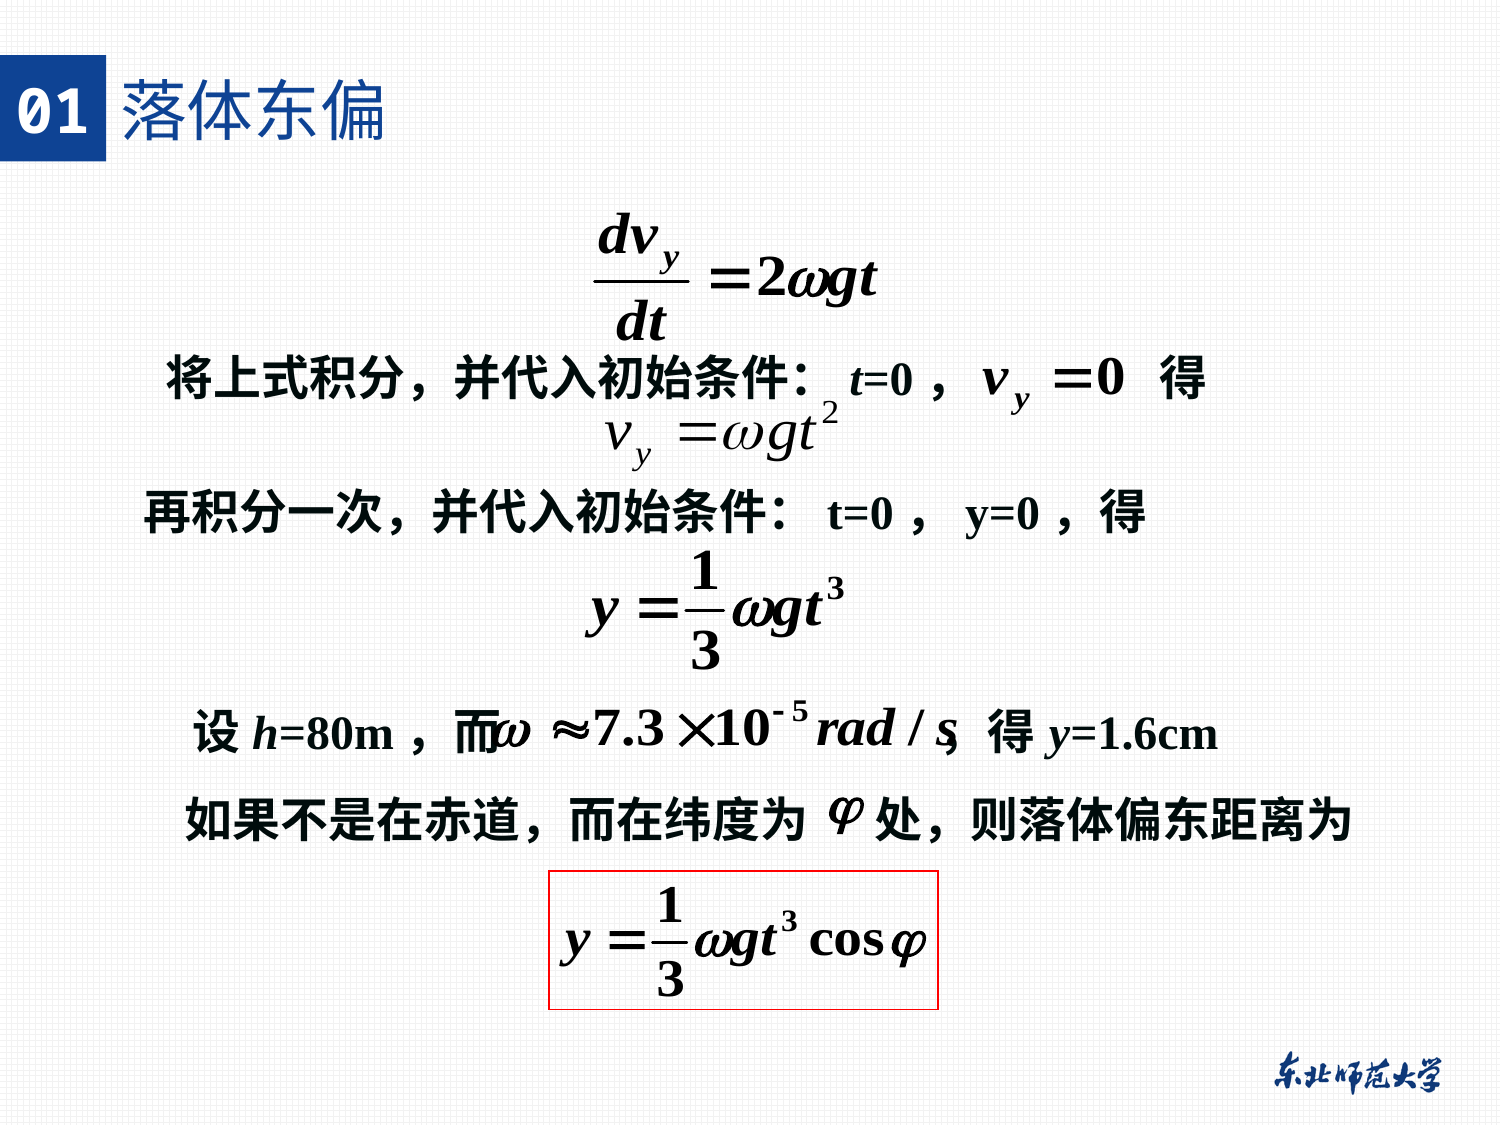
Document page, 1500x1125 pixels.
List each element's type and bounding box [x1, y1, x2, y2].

text_box [162, 781, 1378, 1009]
text_box [0, 55, 1275, 162]
text_box [149, 340, 1225, 484]
picture [584, 194, 892, 340]
text_box [170, 687, 1241, 767]
text_box [147, 474, 1144, 684]
